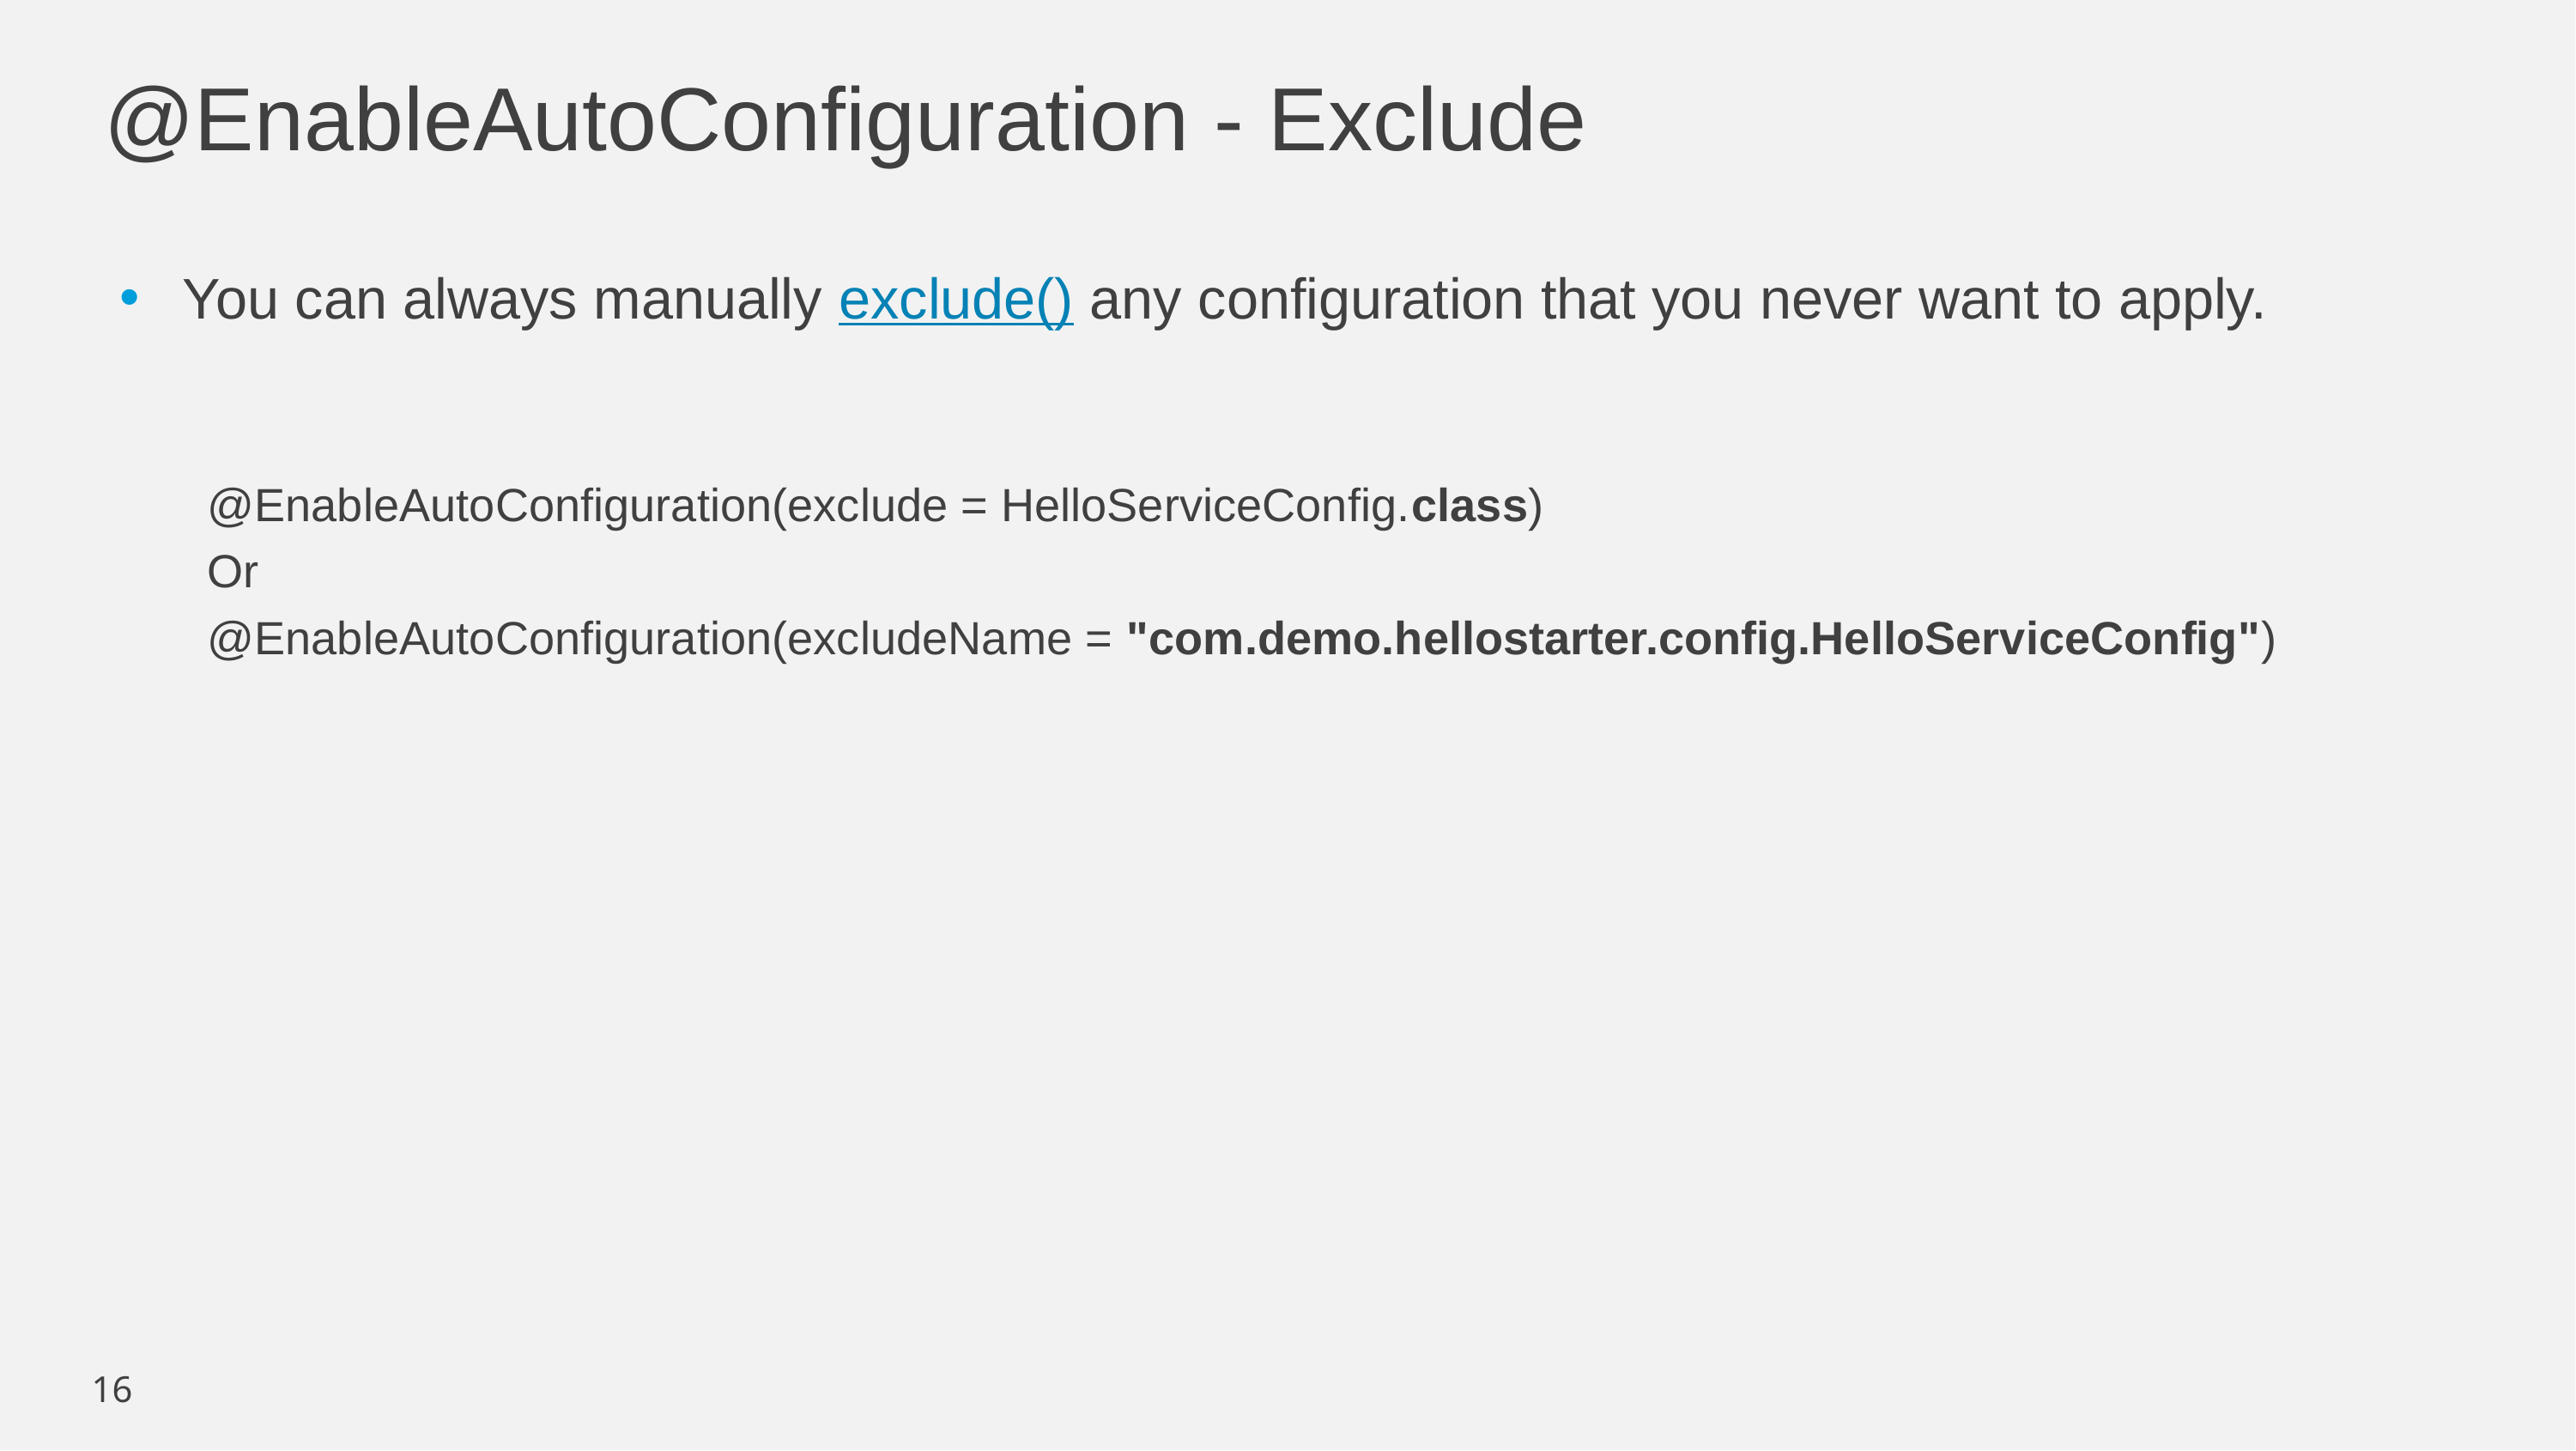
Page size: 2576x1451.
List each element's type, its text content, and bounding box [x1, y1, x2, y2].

slide_number 16 [53, 1352, 156, 1430]
title @EnableAutoConfiguration - Exclude [103, 53, 2488, 177]
list You can always manually exclude() any configuration that you never want to apply. @EnableAutoConfiguration(exclude = HelloServiceConfig.class) Or @EnableAutoConfiguration(excludeName = "com.demo.hellostarter.config.HelloServiceConfig") [96, 250, 2481, 1350]
